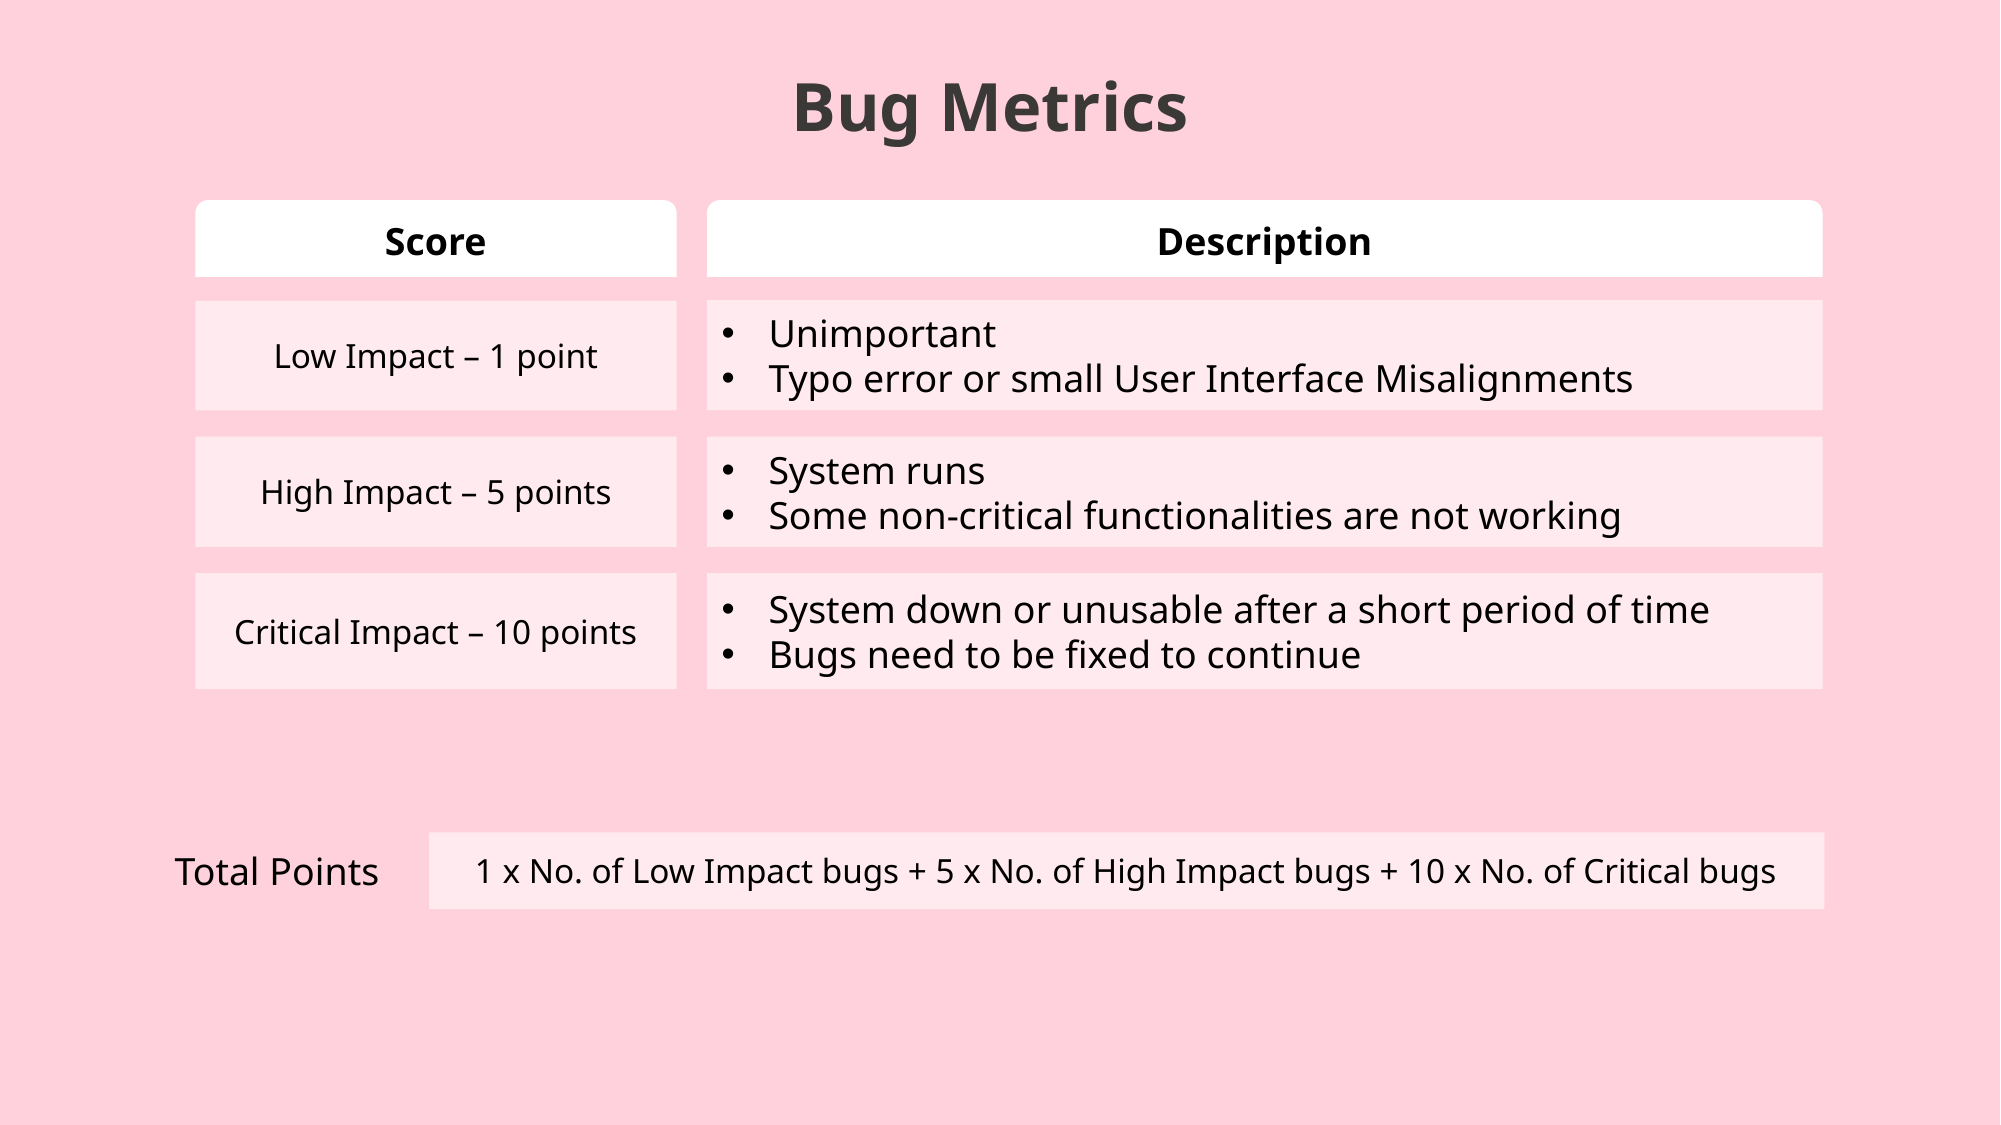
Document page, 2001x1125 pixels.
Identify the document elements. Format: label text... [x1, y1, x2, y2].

text_box Low Impact – 1 point [194, 300, 678, 411]
text_box Unimportant Typo error or small User Interface Misalignments [706, 299, 1824, 411]
text_box Bug Metrics [776, 57, 1224, 152]
text_box Score [194, 198, 678, 278]
text_box System down or unusable after a short period of time Bugs need to be fixed to continue [706, 572, 1824, 690]
text_box System runs Some non-critical functionalities are not working [706, 436, 1824, 548]
text_box Description [705, 198, 1824, 278]
text_box 1 x No. of Low Impact bugs + 5 x No. of High Impact bugs + 10 x No. of Critical bugs [428, 831, 1825, 910]
text_box High Impact – 5 points [194, 436, 678, 548]
text_box Critical Impact – 10 points [194, 572, 678, 690]
text_box Total Points [159, 840, 403, 901]
